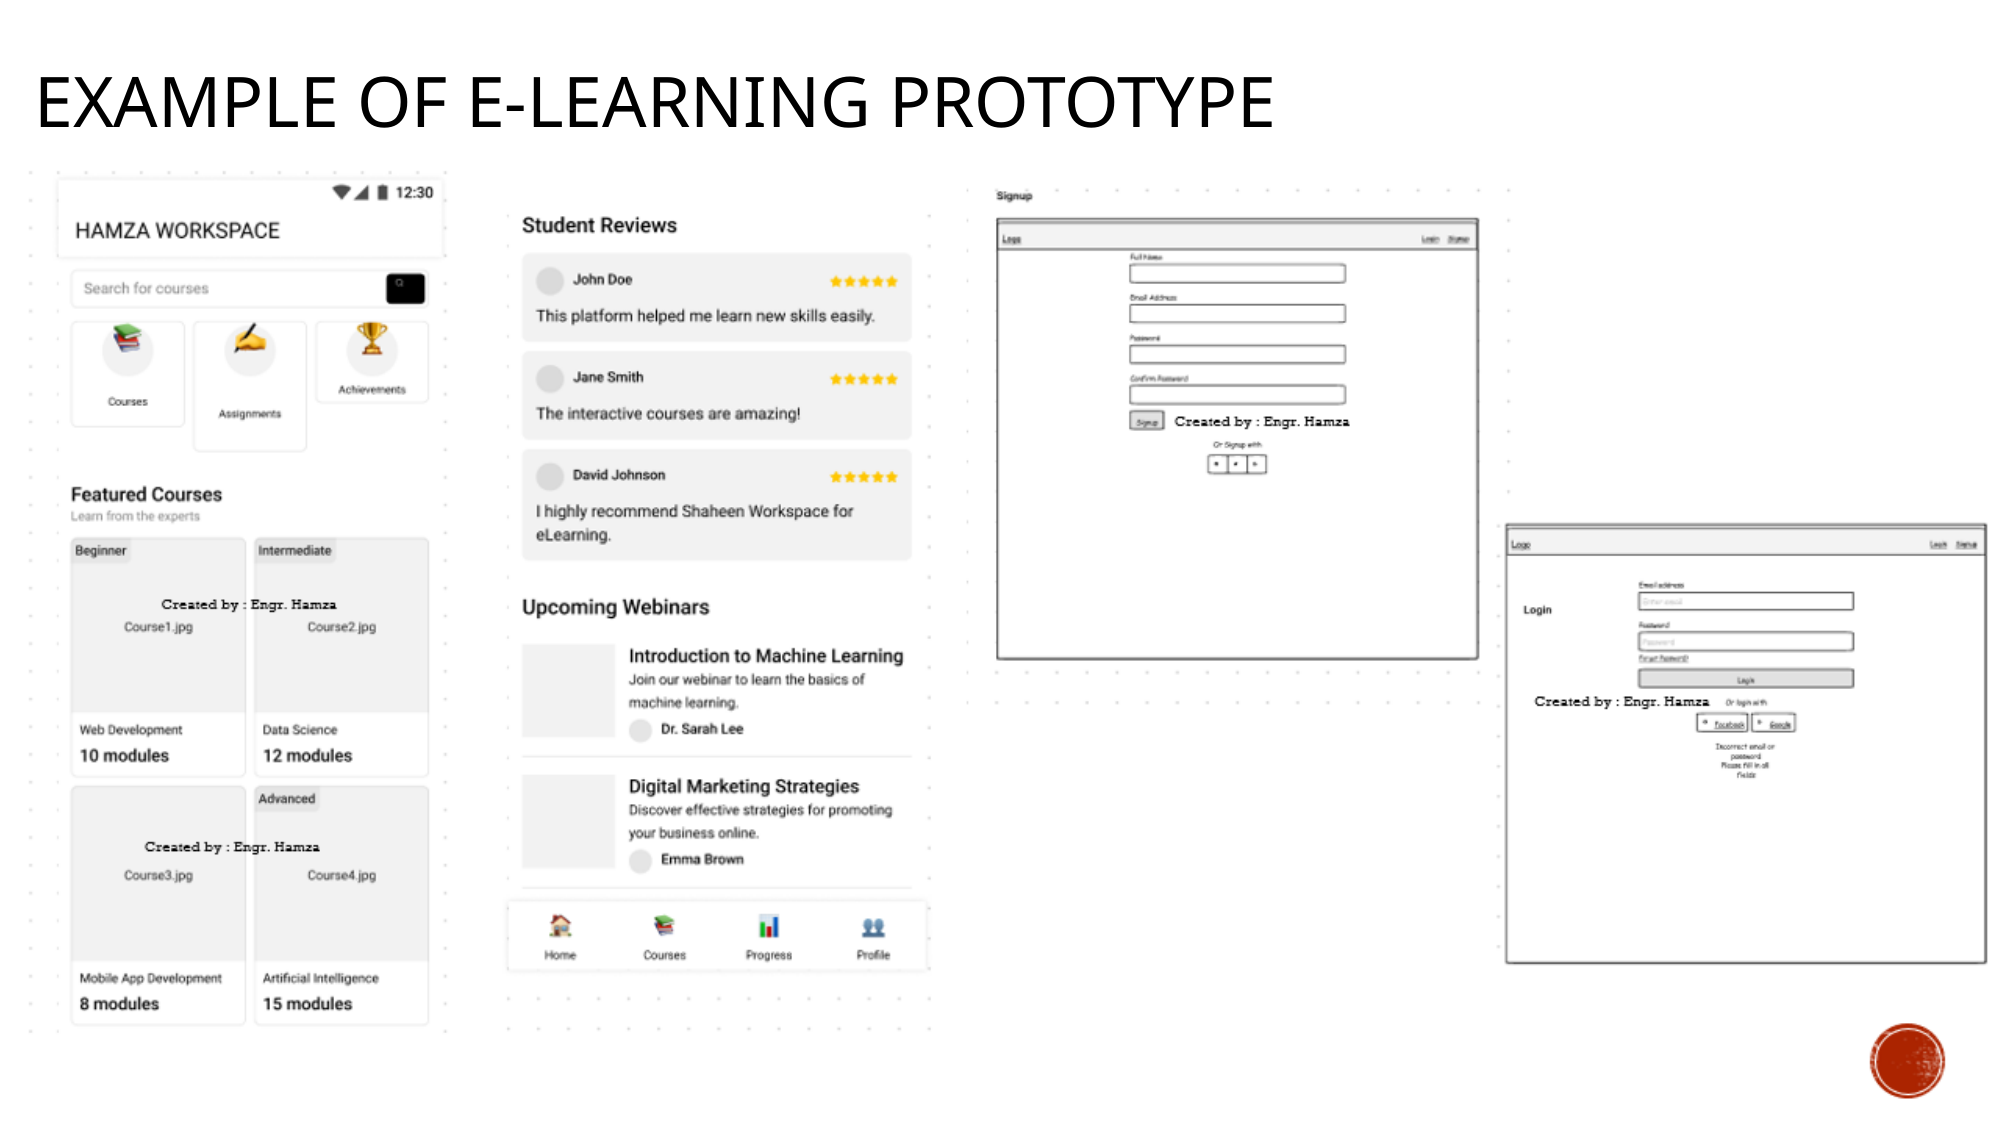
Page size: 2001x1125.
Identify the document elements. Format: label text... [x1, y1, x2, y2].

title Example of e-learning prototype [19, 58, 1670, 152]
picture [23, 151, 1998, 1125]
